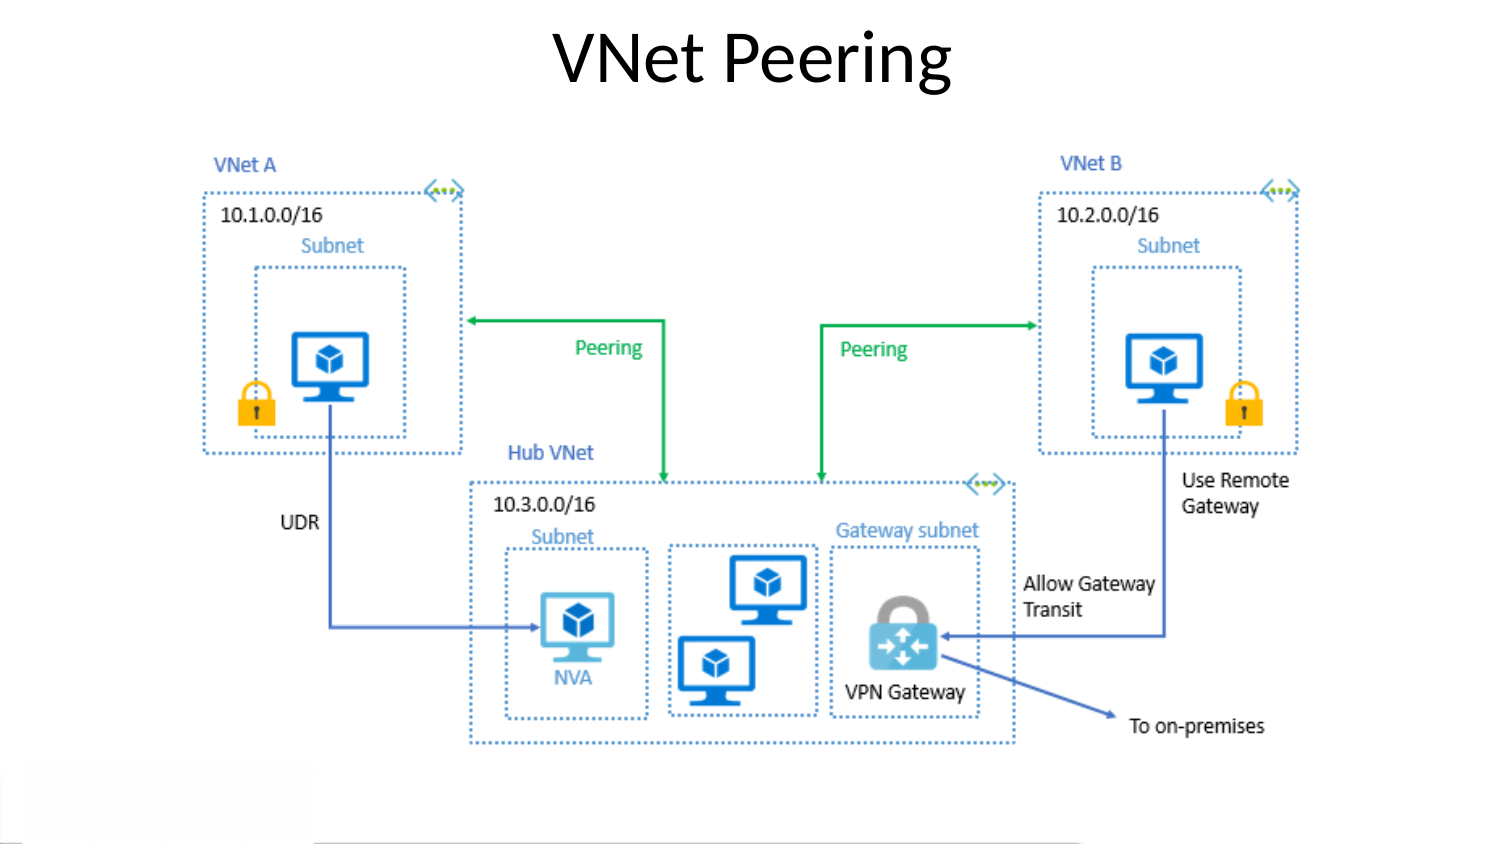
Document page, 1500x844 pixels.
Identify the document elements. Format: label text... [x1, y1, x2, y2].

title VNet Peering [133, 0, 1372, 92]
picture [0, 0, 1500, 844]
